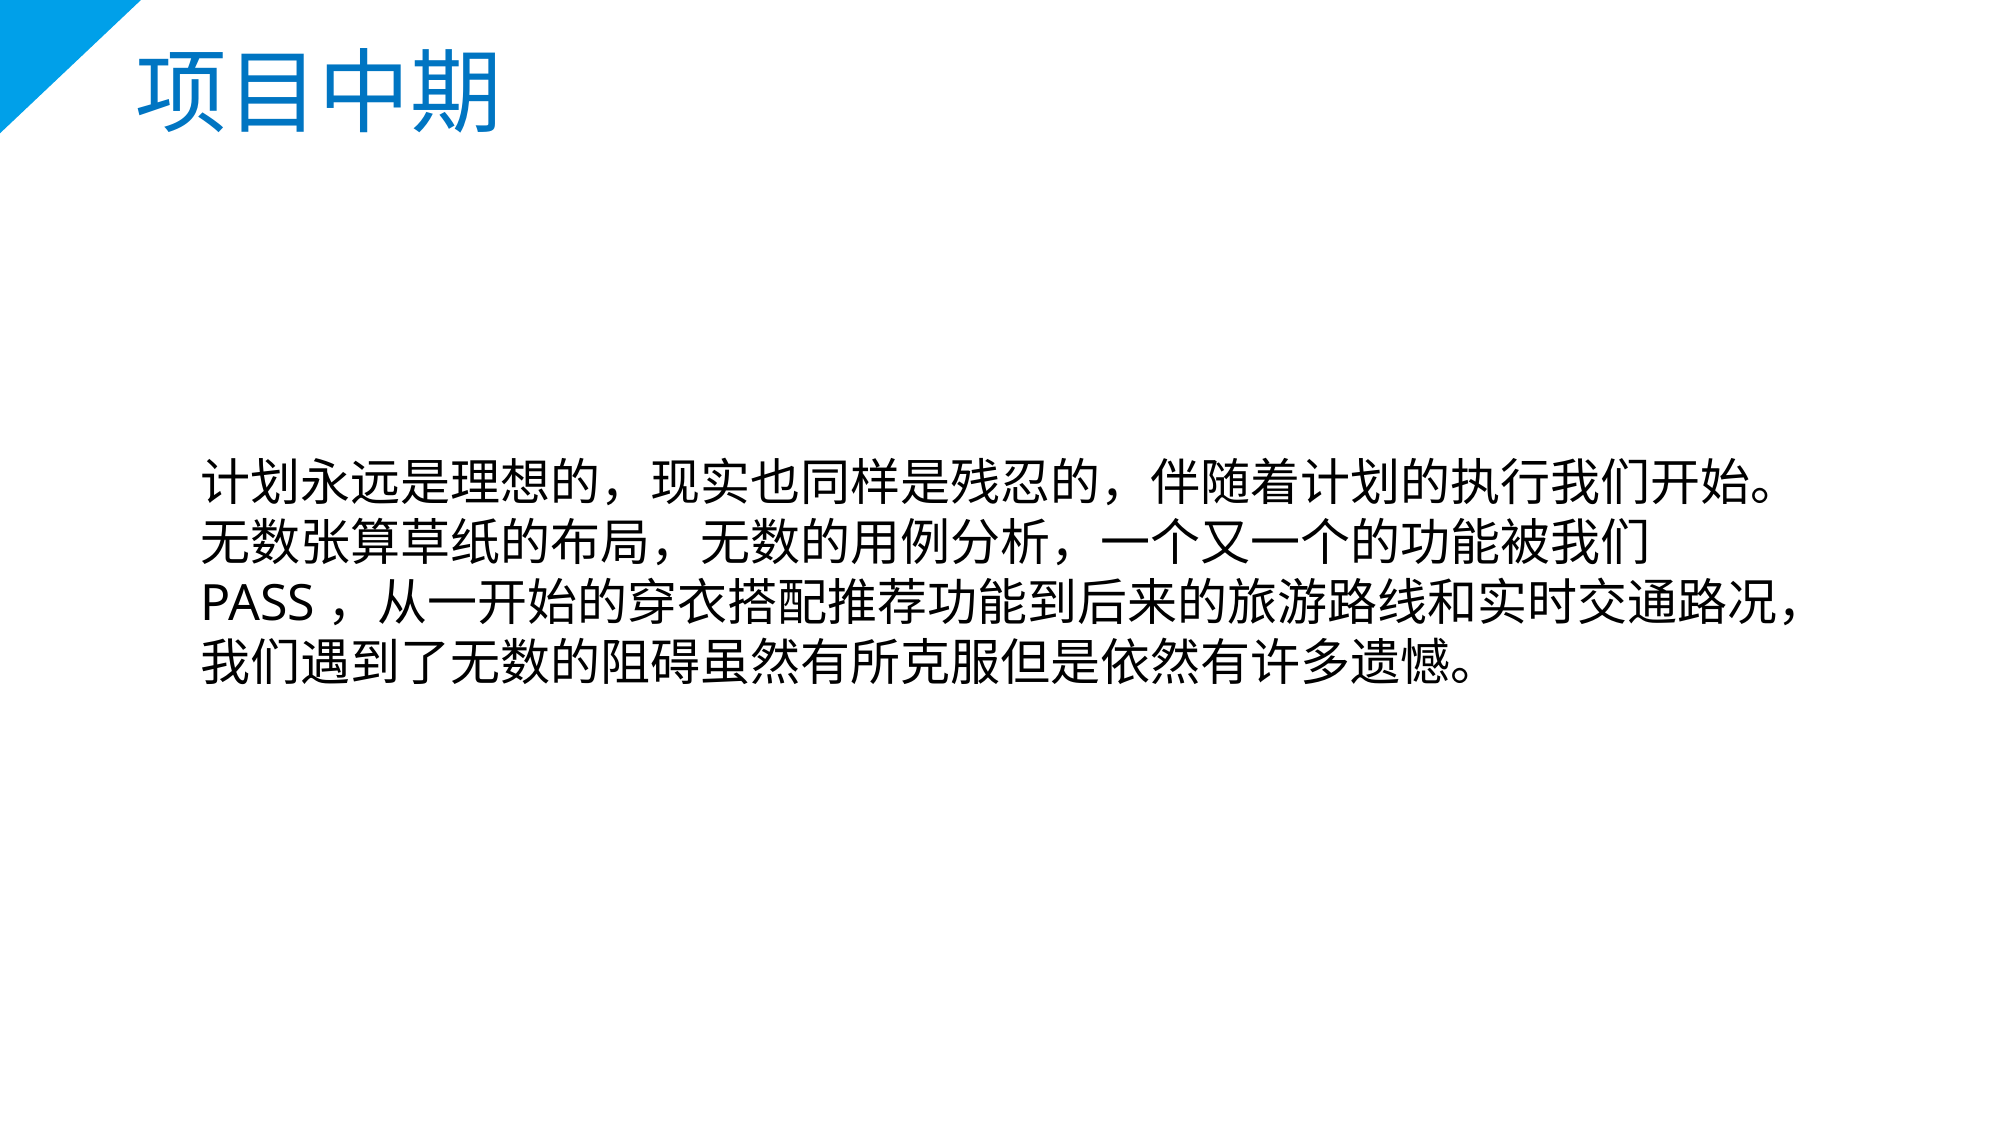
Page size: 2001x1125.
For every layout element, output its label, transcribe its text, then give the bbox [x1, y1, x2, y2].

text_box 计划永远是理想的，现实也同样是残忍的，伴随着计划的执行我们开始。无数张算草纸的布局，无数的用例分析，一个又一个的功能被我们PASS，从一开始的穿衣搭配推荐功能到后来的旅游路线和实时交通路况，我们遇到了无数的阻碍虽然有所克服但是依然有许多遗憾。 [186, 442, 1822, 698]
text_box 项目中期 [120, 26, 1071, 152]
